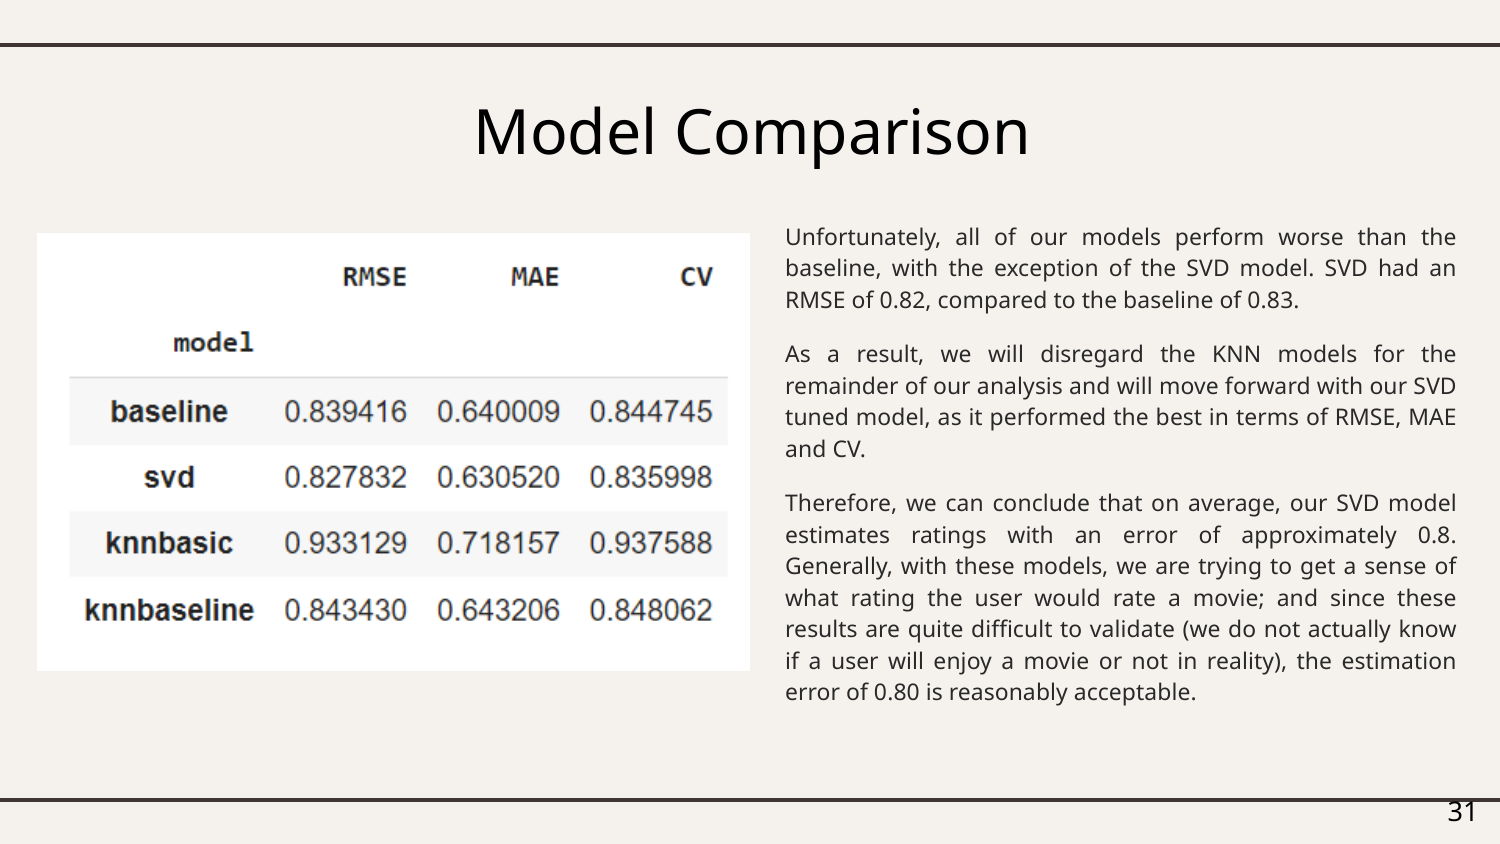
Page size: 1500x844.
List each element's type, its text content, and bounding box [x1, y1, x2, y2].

title Model Comparison [84, 76, 1421, 171]
picture [37, 232, 751, 671]
subtitle Unfortunately, all of our models perform worse than the baseline, with the exception of the SVD model. SVD had an RMSE of 0.82, compared to the baseline of 0.83. As a result, we will disregard the KNN models for the remainder of our analysis and will move forward with our SVD tuned model, as it performed the best in terms of RMSE, MAE and CV. Therefore, we can conclude that on average, our SVD model estimates ratings with an error of approximately 0.8. Generally, with these models, we are trying to get a sense of what rating the user would rate a movie; and since these results are quite difficult to validate (we do not actually know if a user will enjoy a movie or not in reality), the estimation error of 0.80 is reasonably acceptable. [770, 203, 1473, 797]
slide_number ‹#› [1403, 779, 1494, 844]
